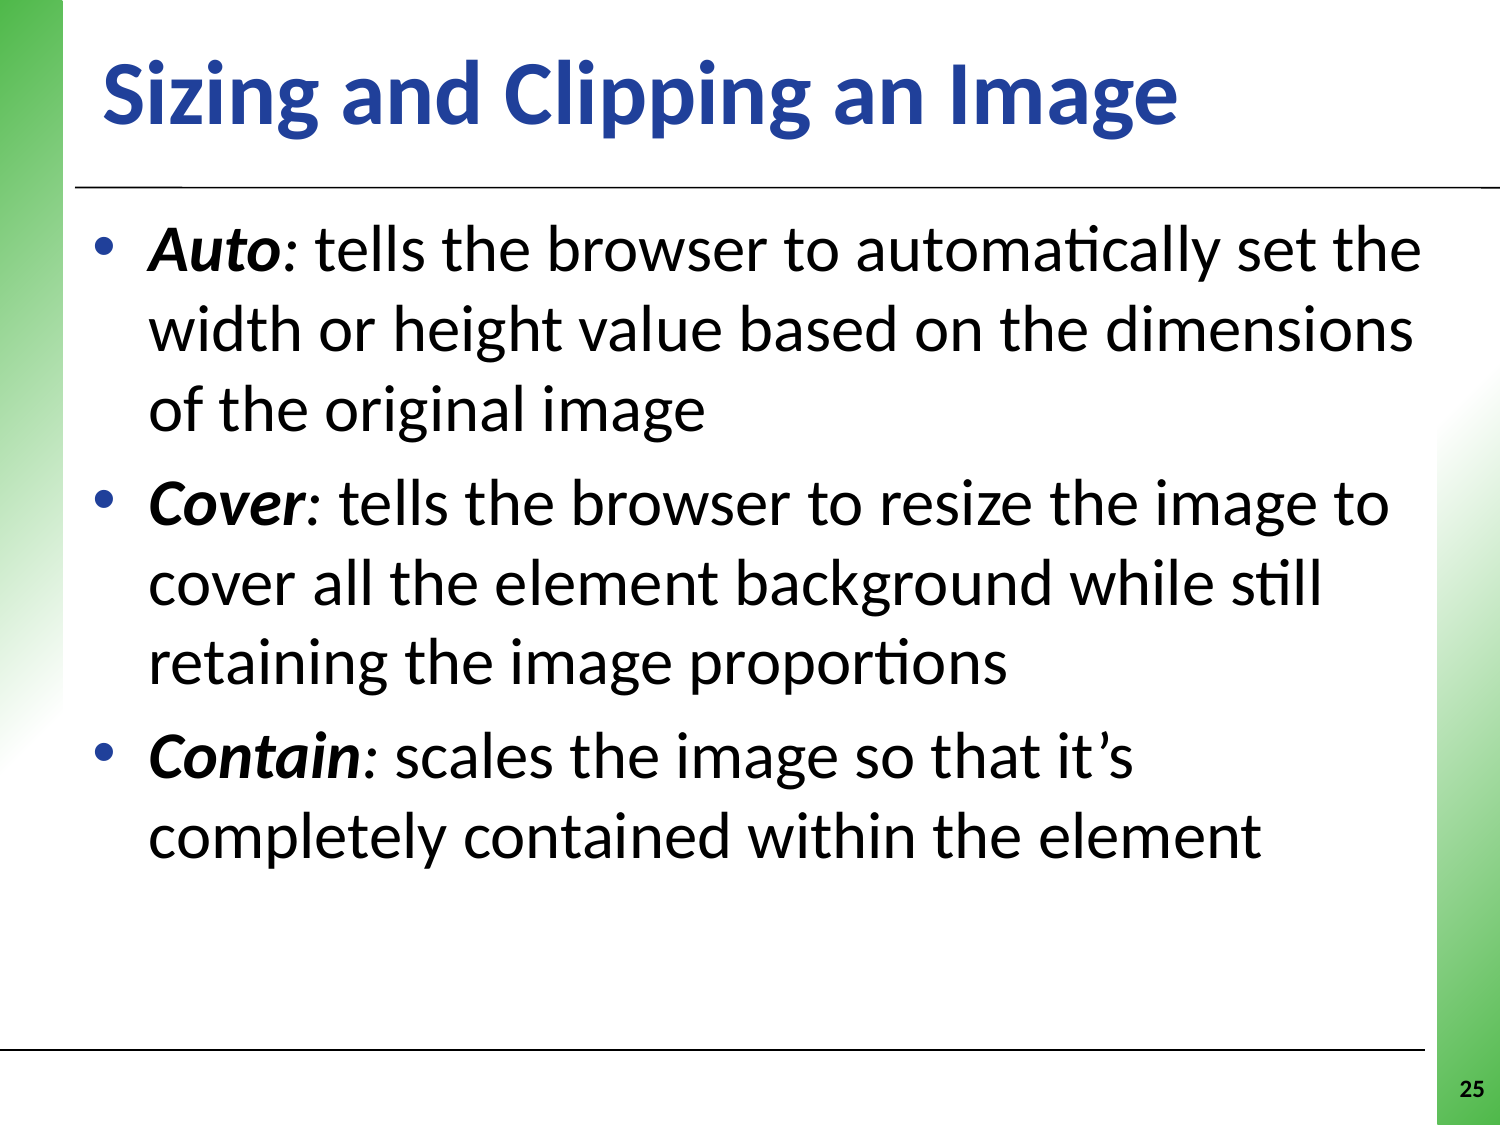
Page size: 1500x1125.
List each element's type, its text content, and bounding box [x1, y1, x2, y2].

slide_number 25 [1412, 1050, 1500, 1125]
title Sizing and Clipping an Image [87, 24, 1438, 151]
list Auto: tells the browser to automatically set the width or height value based on the dimensions of the original image Cover: tells the browser to resize the image to cover all the element background while still retaining the image proportions Contain: scales the image so that it’s completely contained within the element [76, 197, 1440, 1003]
